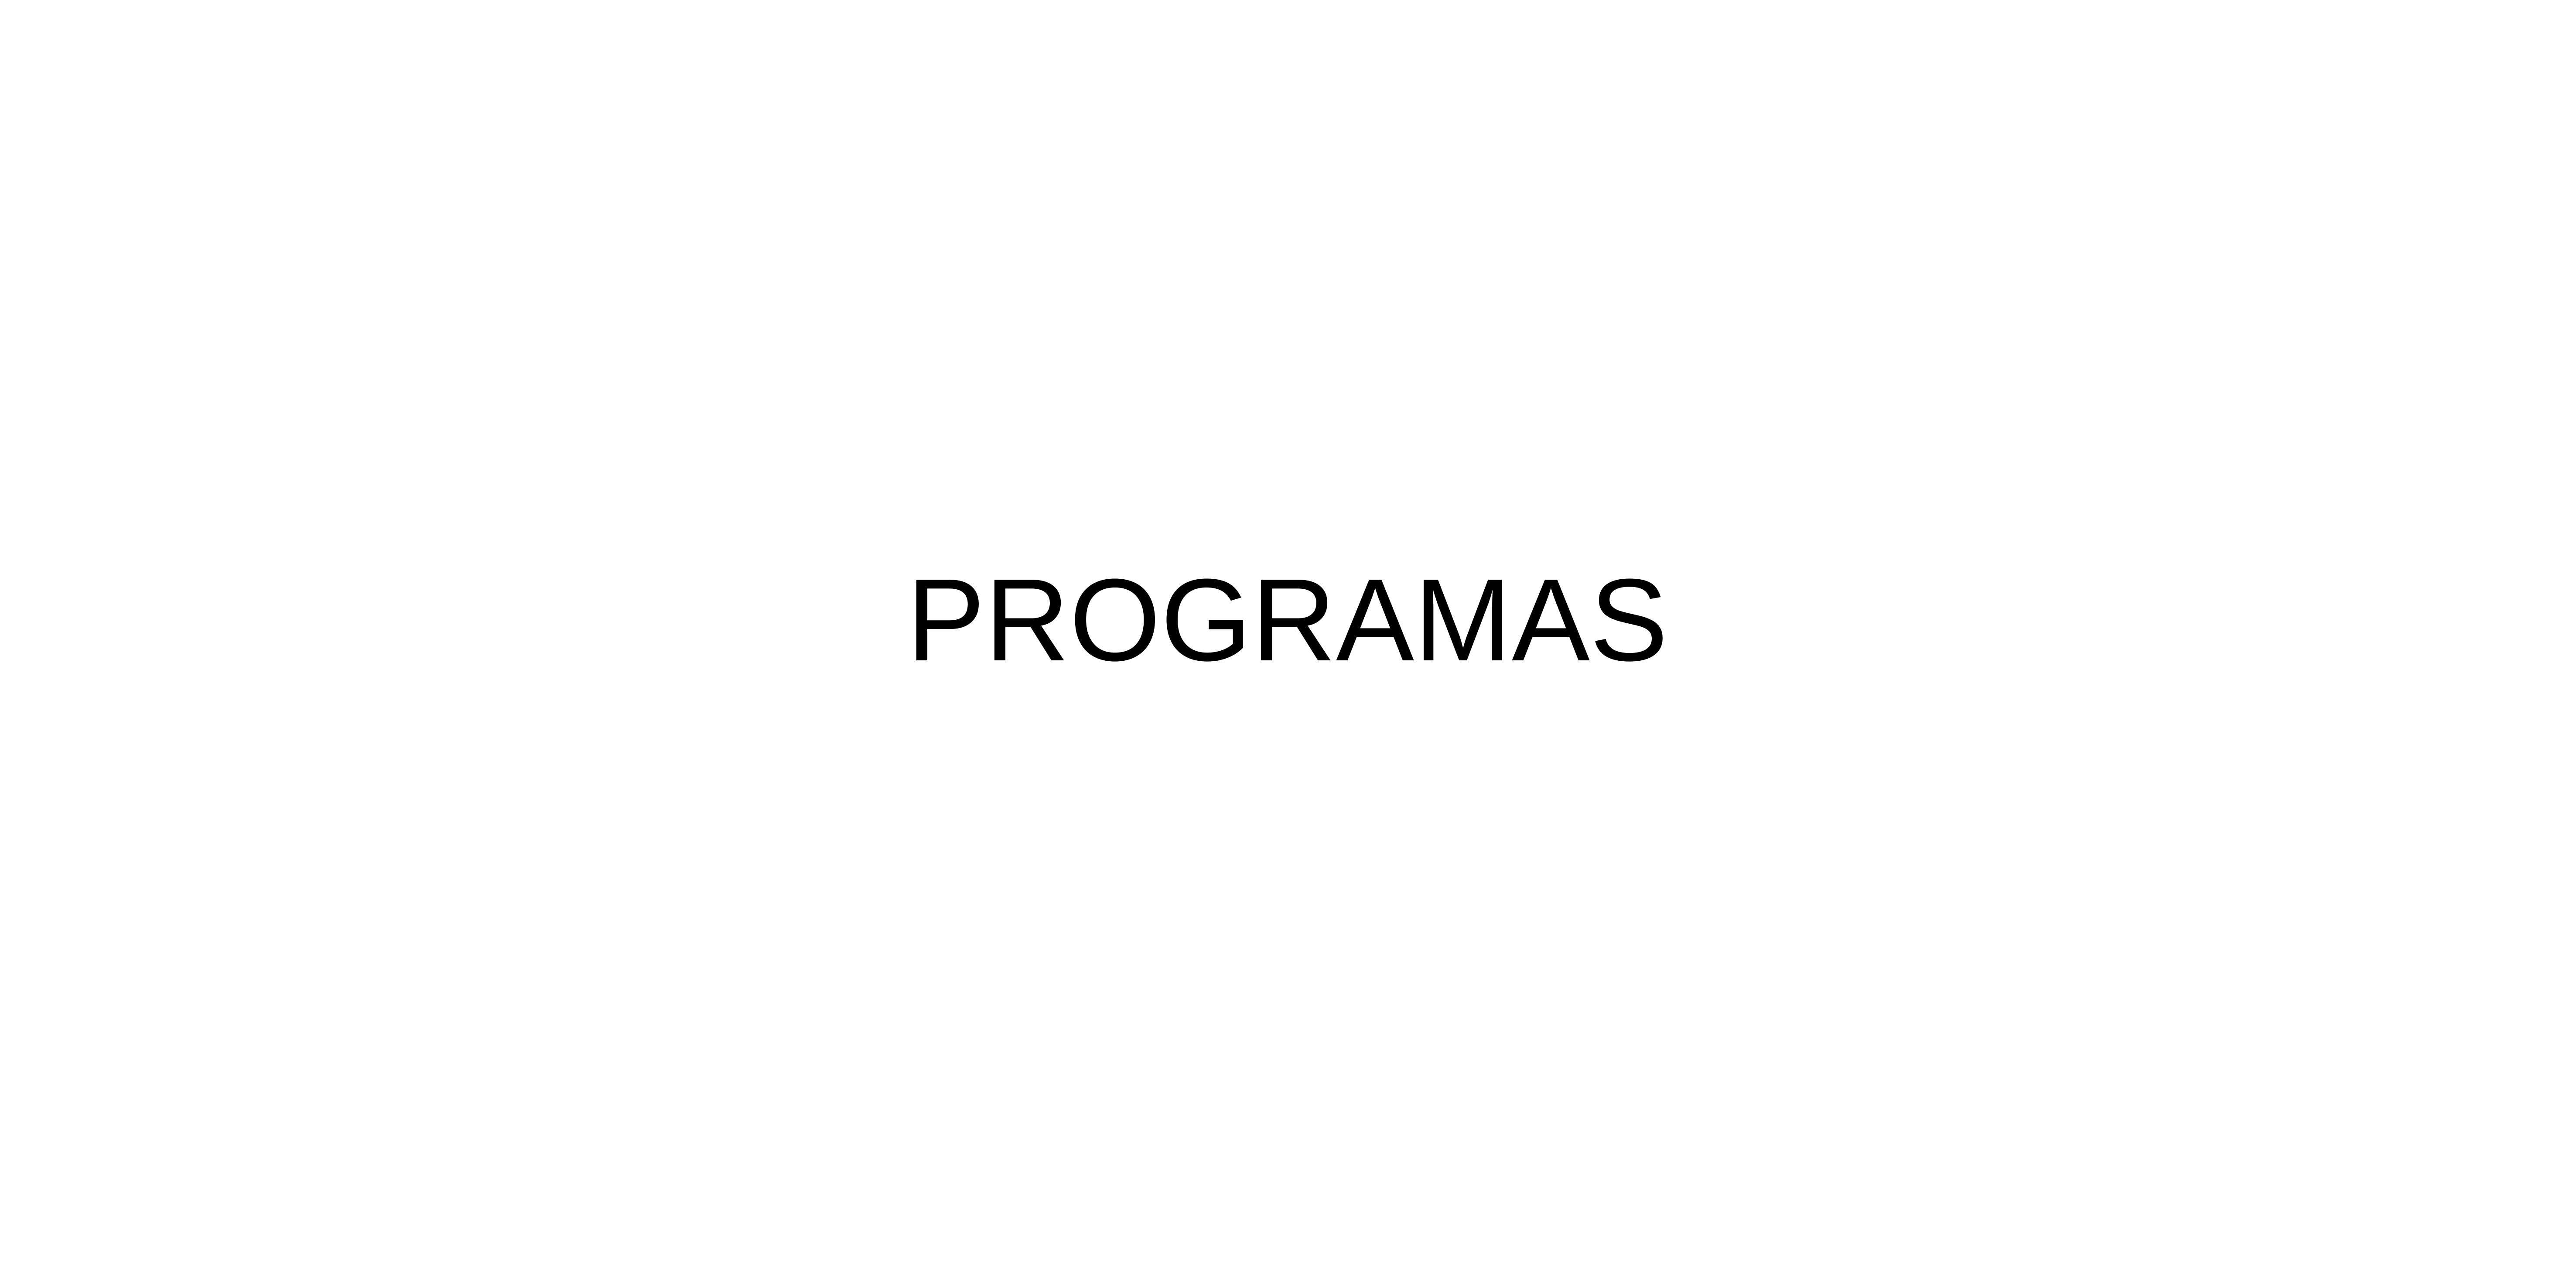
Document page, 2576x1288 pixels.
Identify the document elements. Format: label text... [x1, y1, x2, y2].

title PROGRAMAS [88, 186, 2488, 700]
